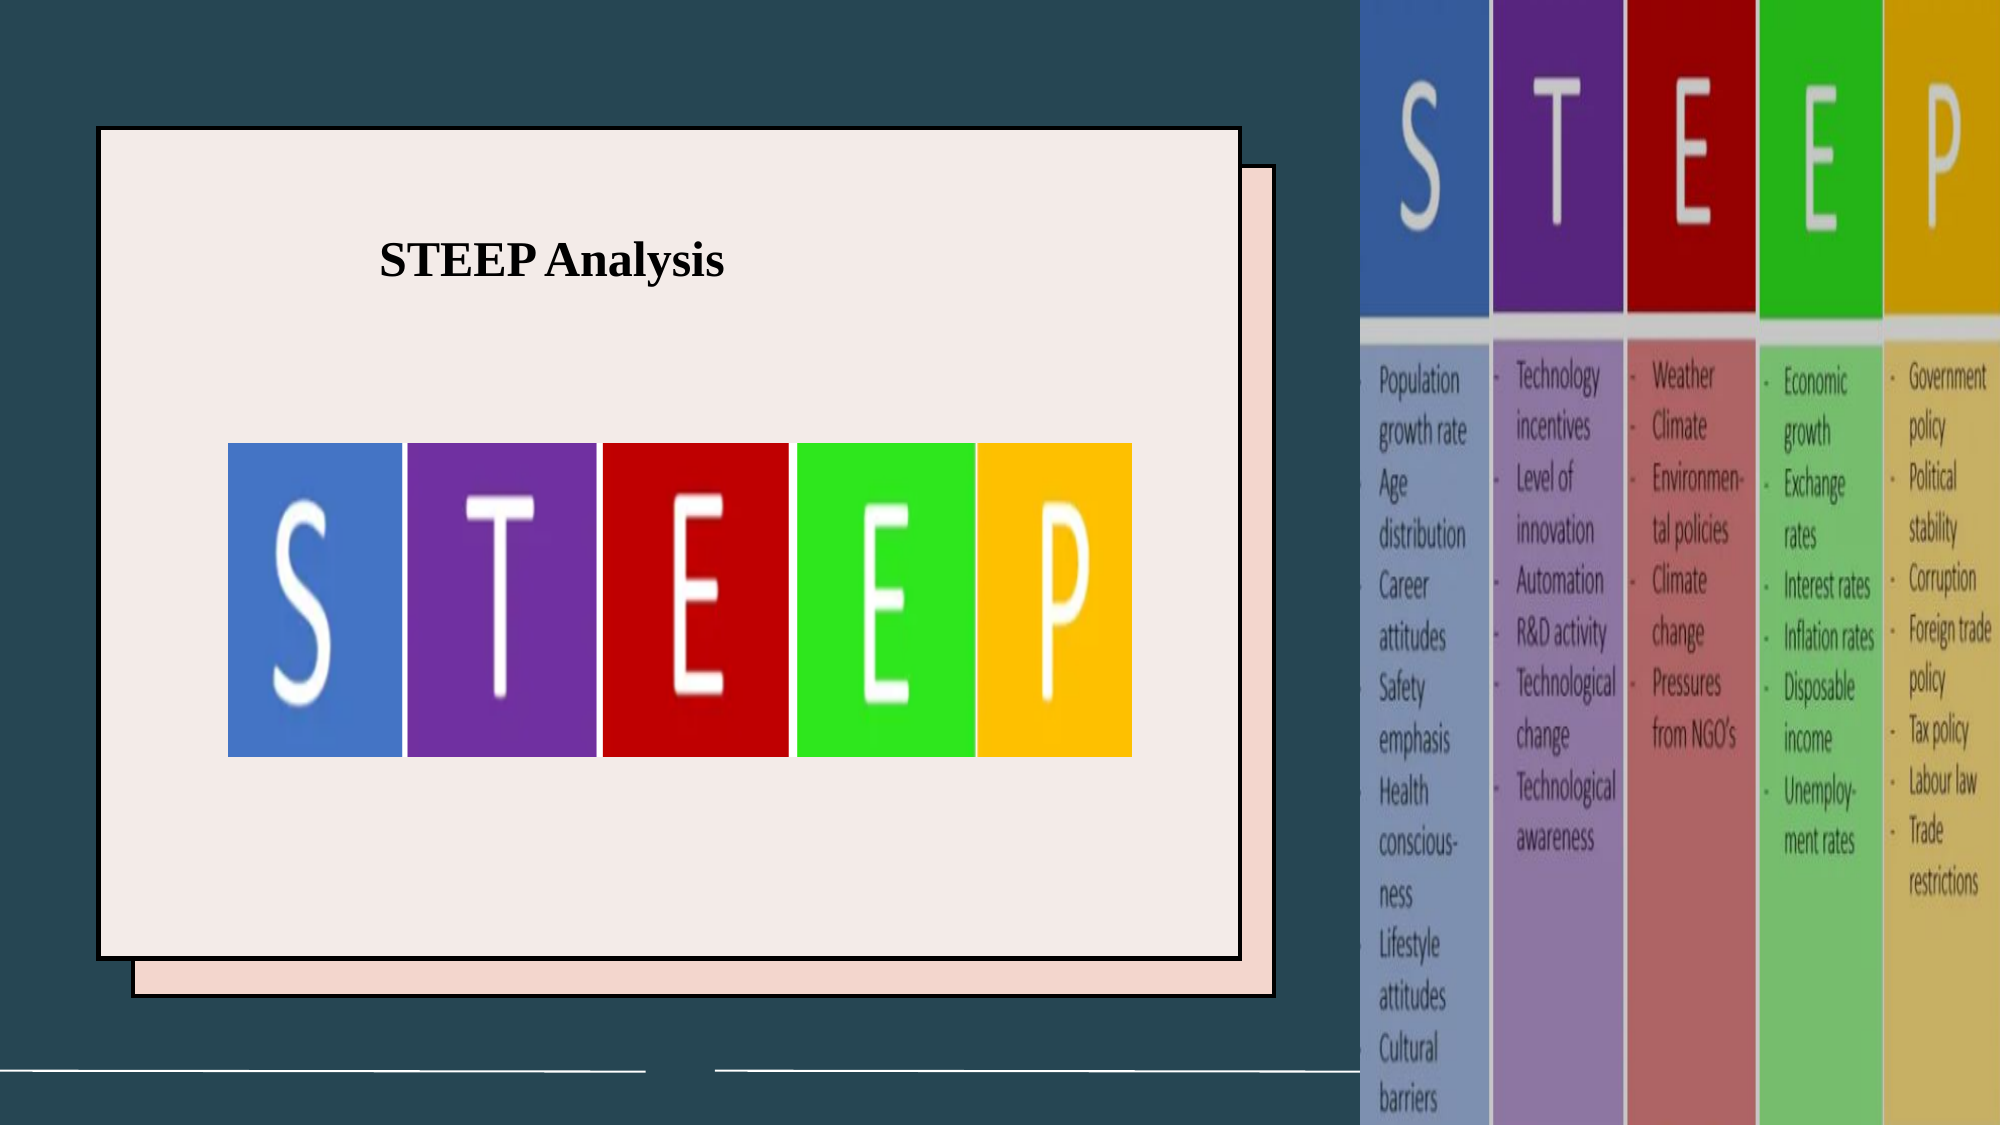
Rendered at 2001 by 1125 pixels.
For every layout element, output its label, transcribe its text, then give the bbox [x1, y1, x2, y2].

title STEEP Analysis [364, 225, 1132, 443]
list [228, 443, 1132, 757]
picture [1360, 0, 2000, 1125]
